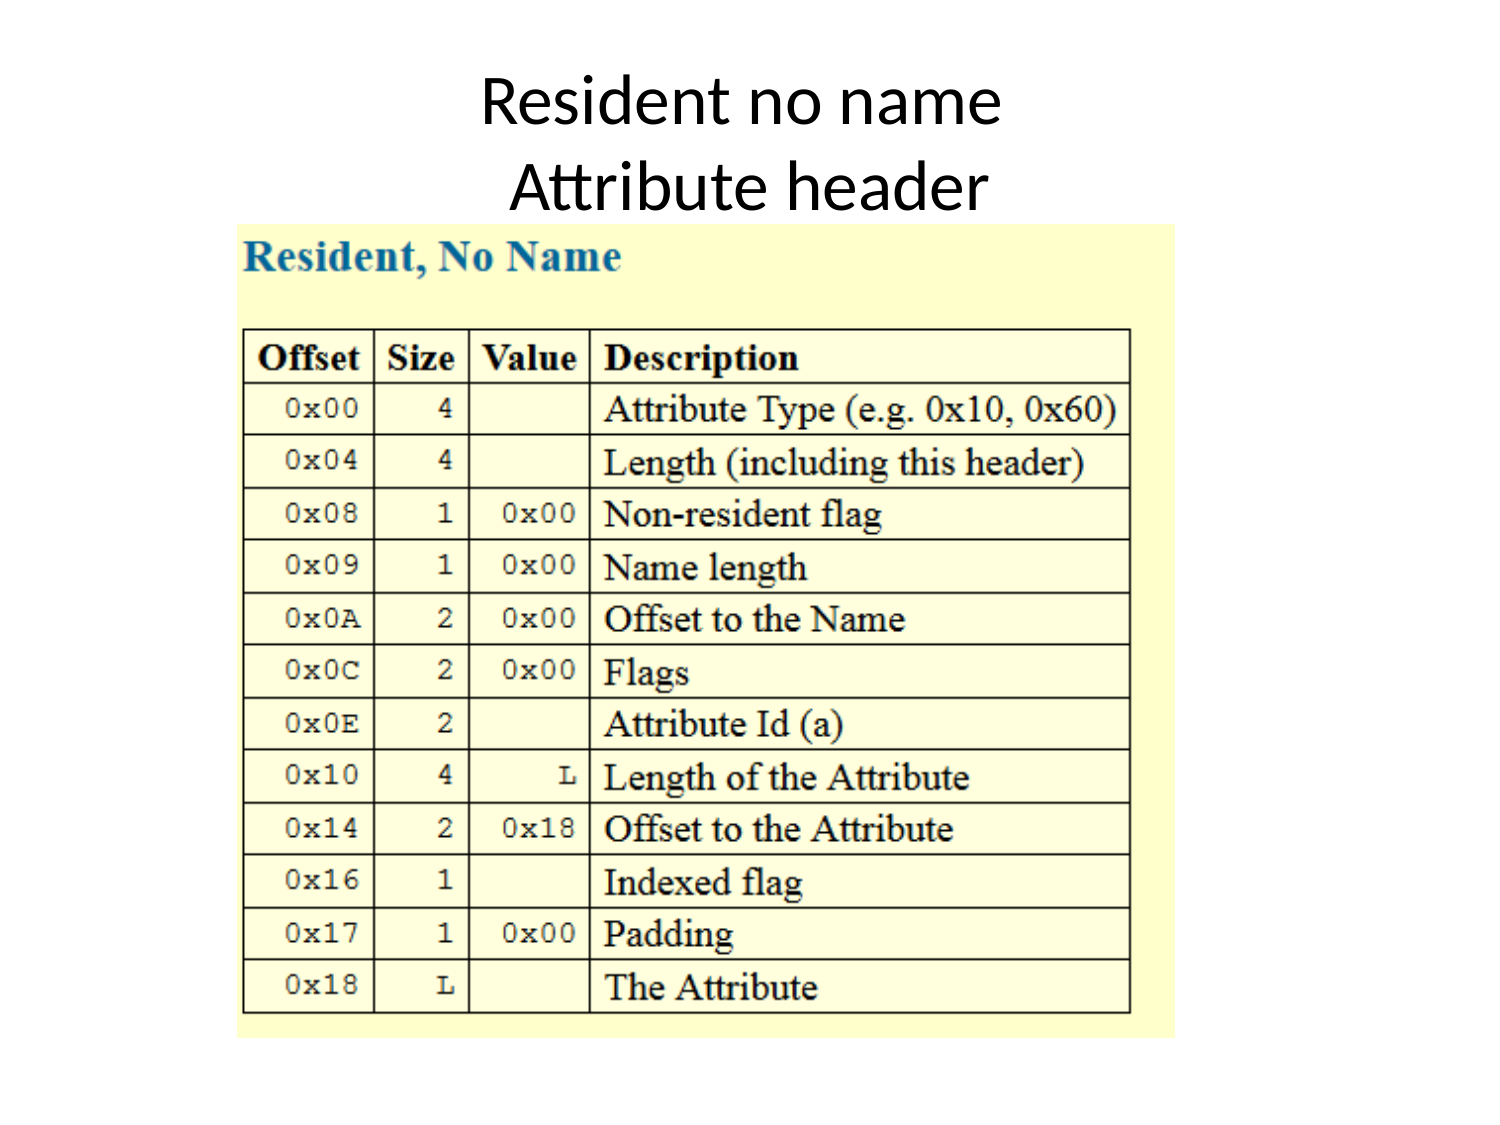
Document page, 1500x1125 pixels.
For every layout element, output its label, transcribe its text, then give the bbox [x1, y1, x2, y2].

title Resident no name Attribute header [75, 45, 1425, 233]
picture [237, 224, 1176, 1038]
